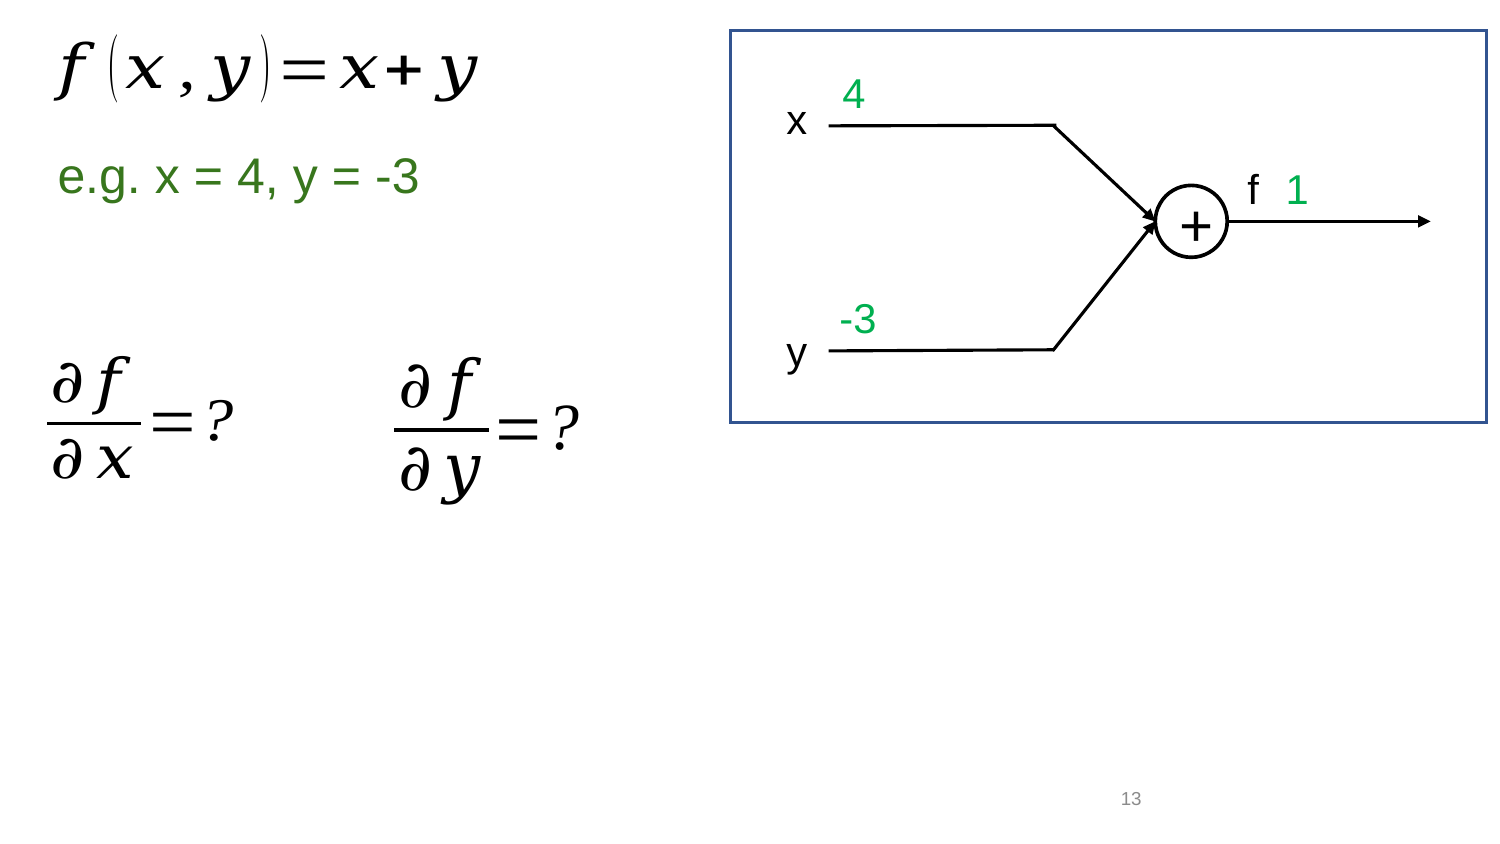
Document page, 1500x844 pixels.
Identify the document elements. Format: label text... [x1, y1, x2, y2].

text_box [730, 30, 1487, 423]
slide_number 13 [1066, 765, 1157, 831]
text_box e.g. x = 4, y = -3 [42, 128, 637, 227]
